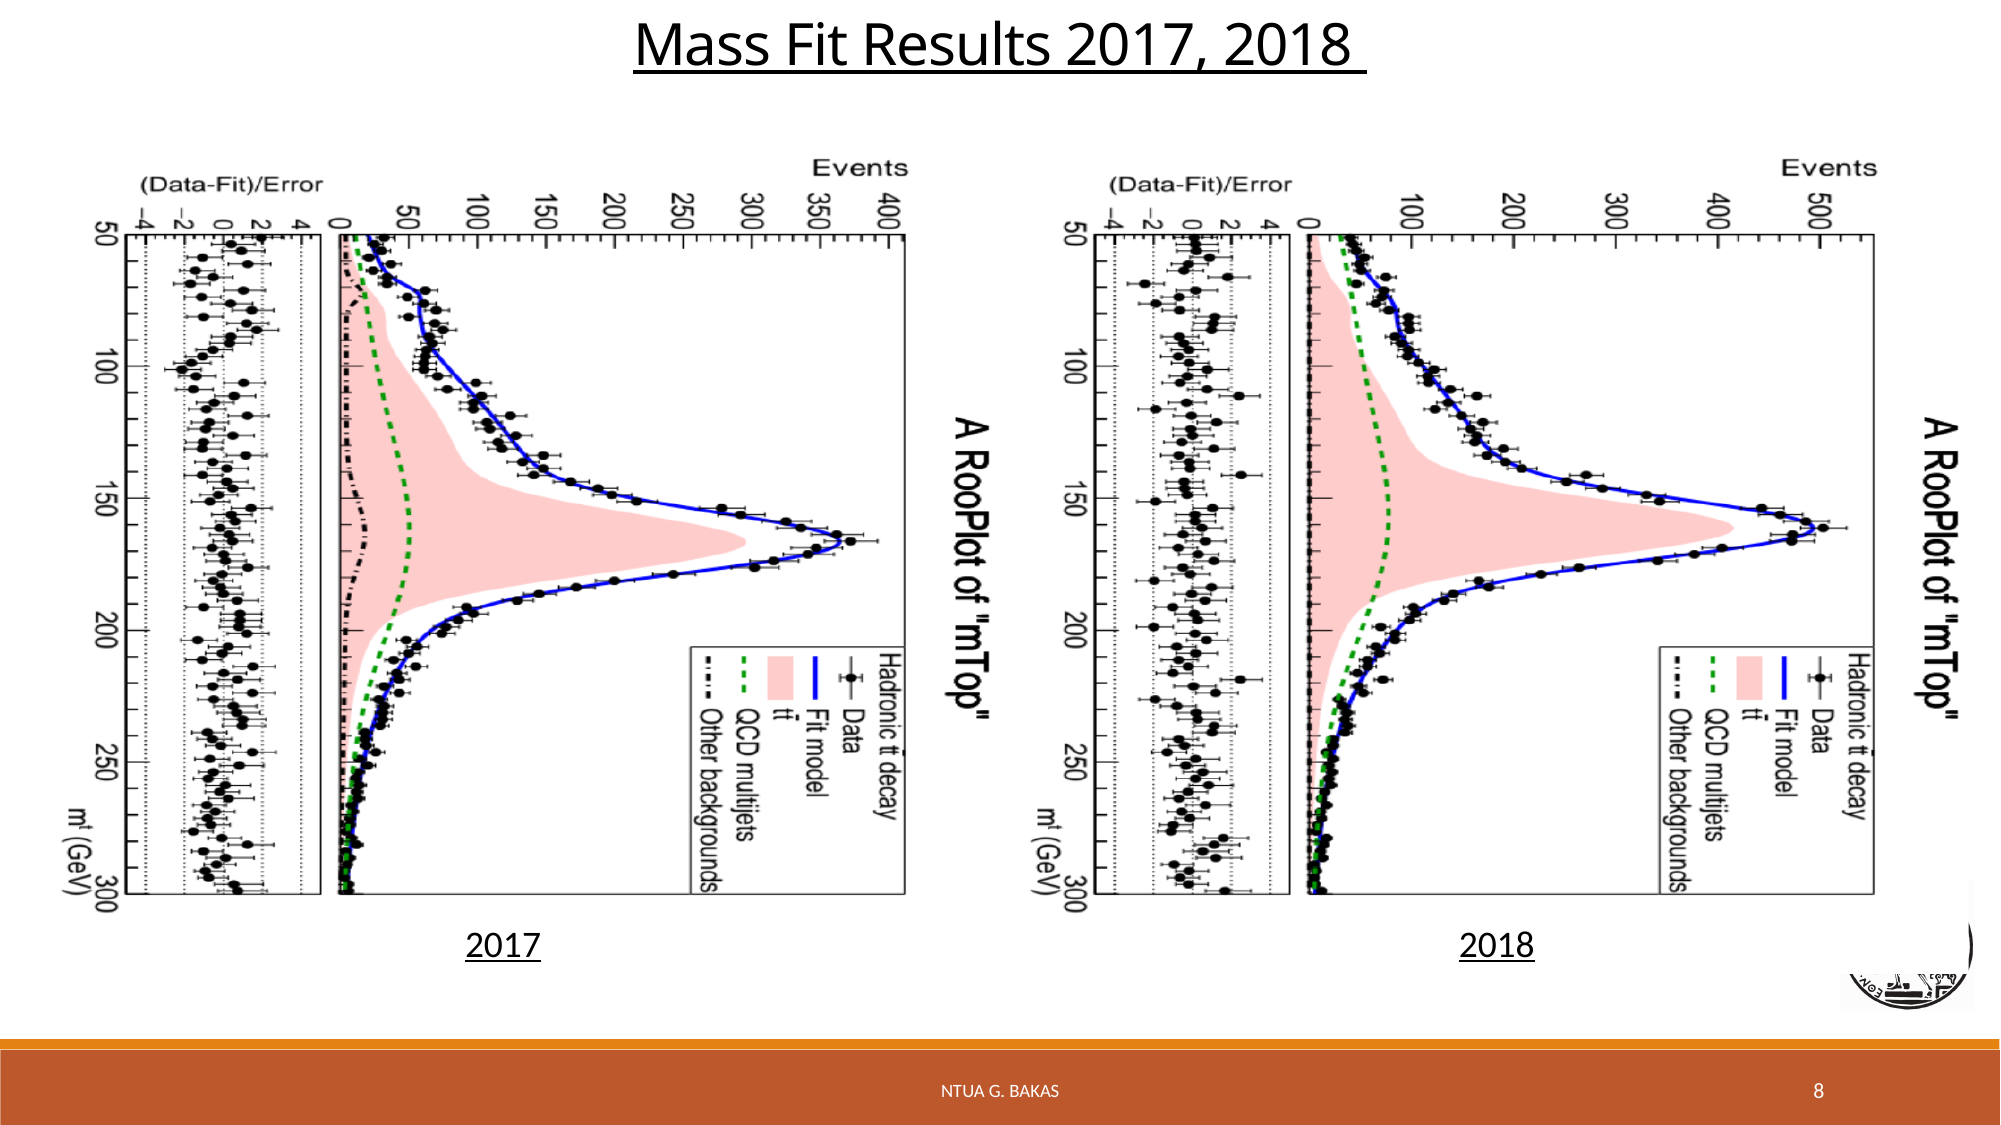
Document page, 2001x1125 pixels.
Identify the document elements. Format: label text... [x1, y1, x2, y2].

slide_number 8 [1624, 1059, 1840, 1120]
text_box Mass Fit Results 2017, 2018 [137, 5, 1863, 85]
picture [1072, 77, 1975, 1048]
picture [104, 77, 927, 1048]
footer NTUA G. Bakas [604, 1059, 1396, 1120]
